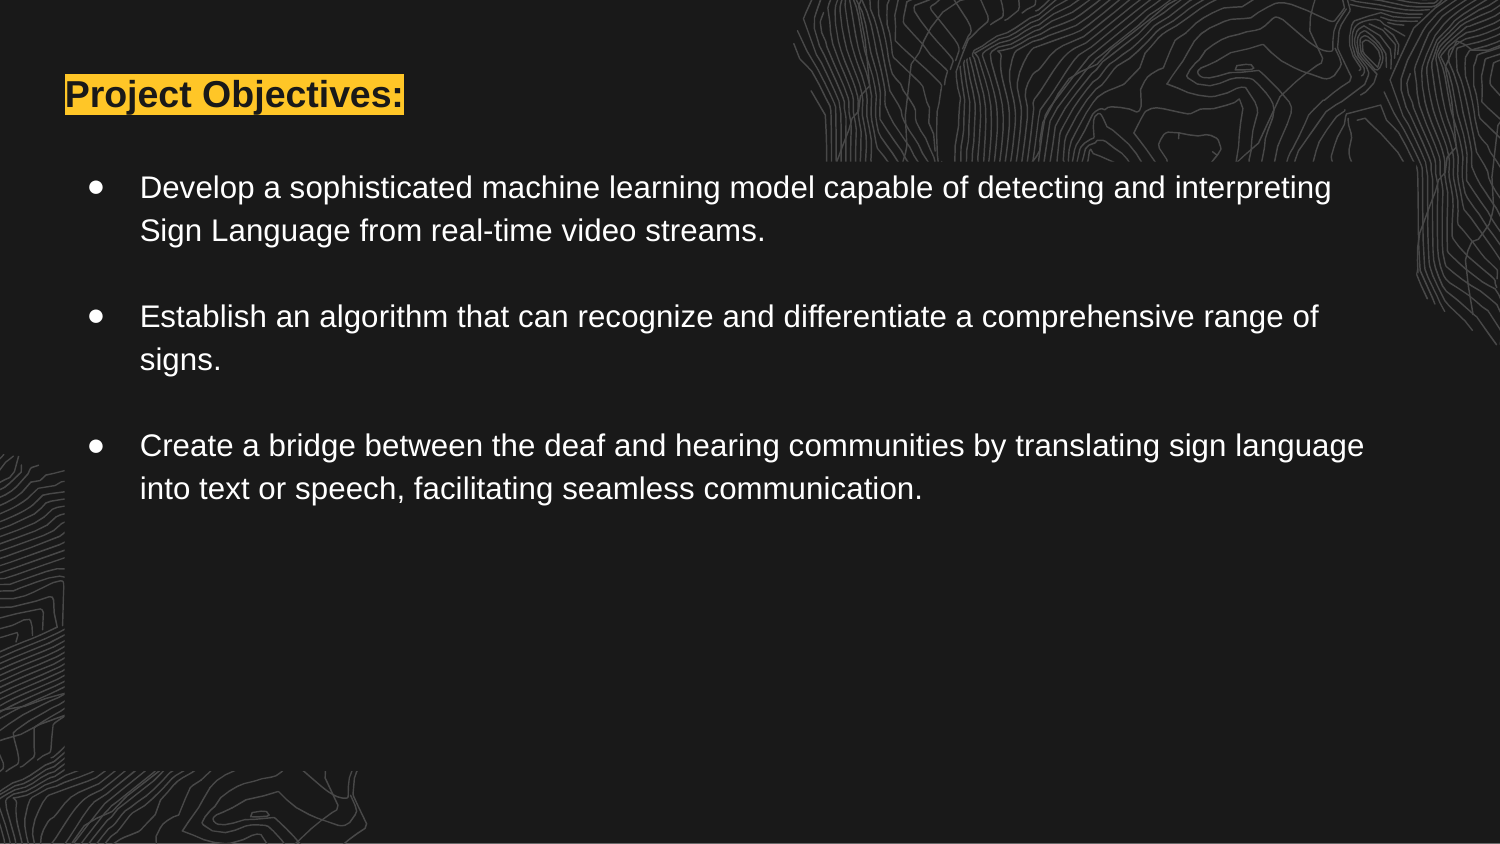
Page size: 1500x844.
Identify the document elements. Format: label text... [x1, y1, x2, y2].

list Develop a sophisticated machine learning model capable of detecting and interpreting Sign Language from real-time video streams. Establish an algorithm that can recognize and differentiate a comprehensive range of signs. Create a bridge between the deaf and hearing communities by translating sign language into text or speech, facilitating seamless communication. [64, 161, 1417, 771]
title Project Objectives: [64, 75, 746, 161]
